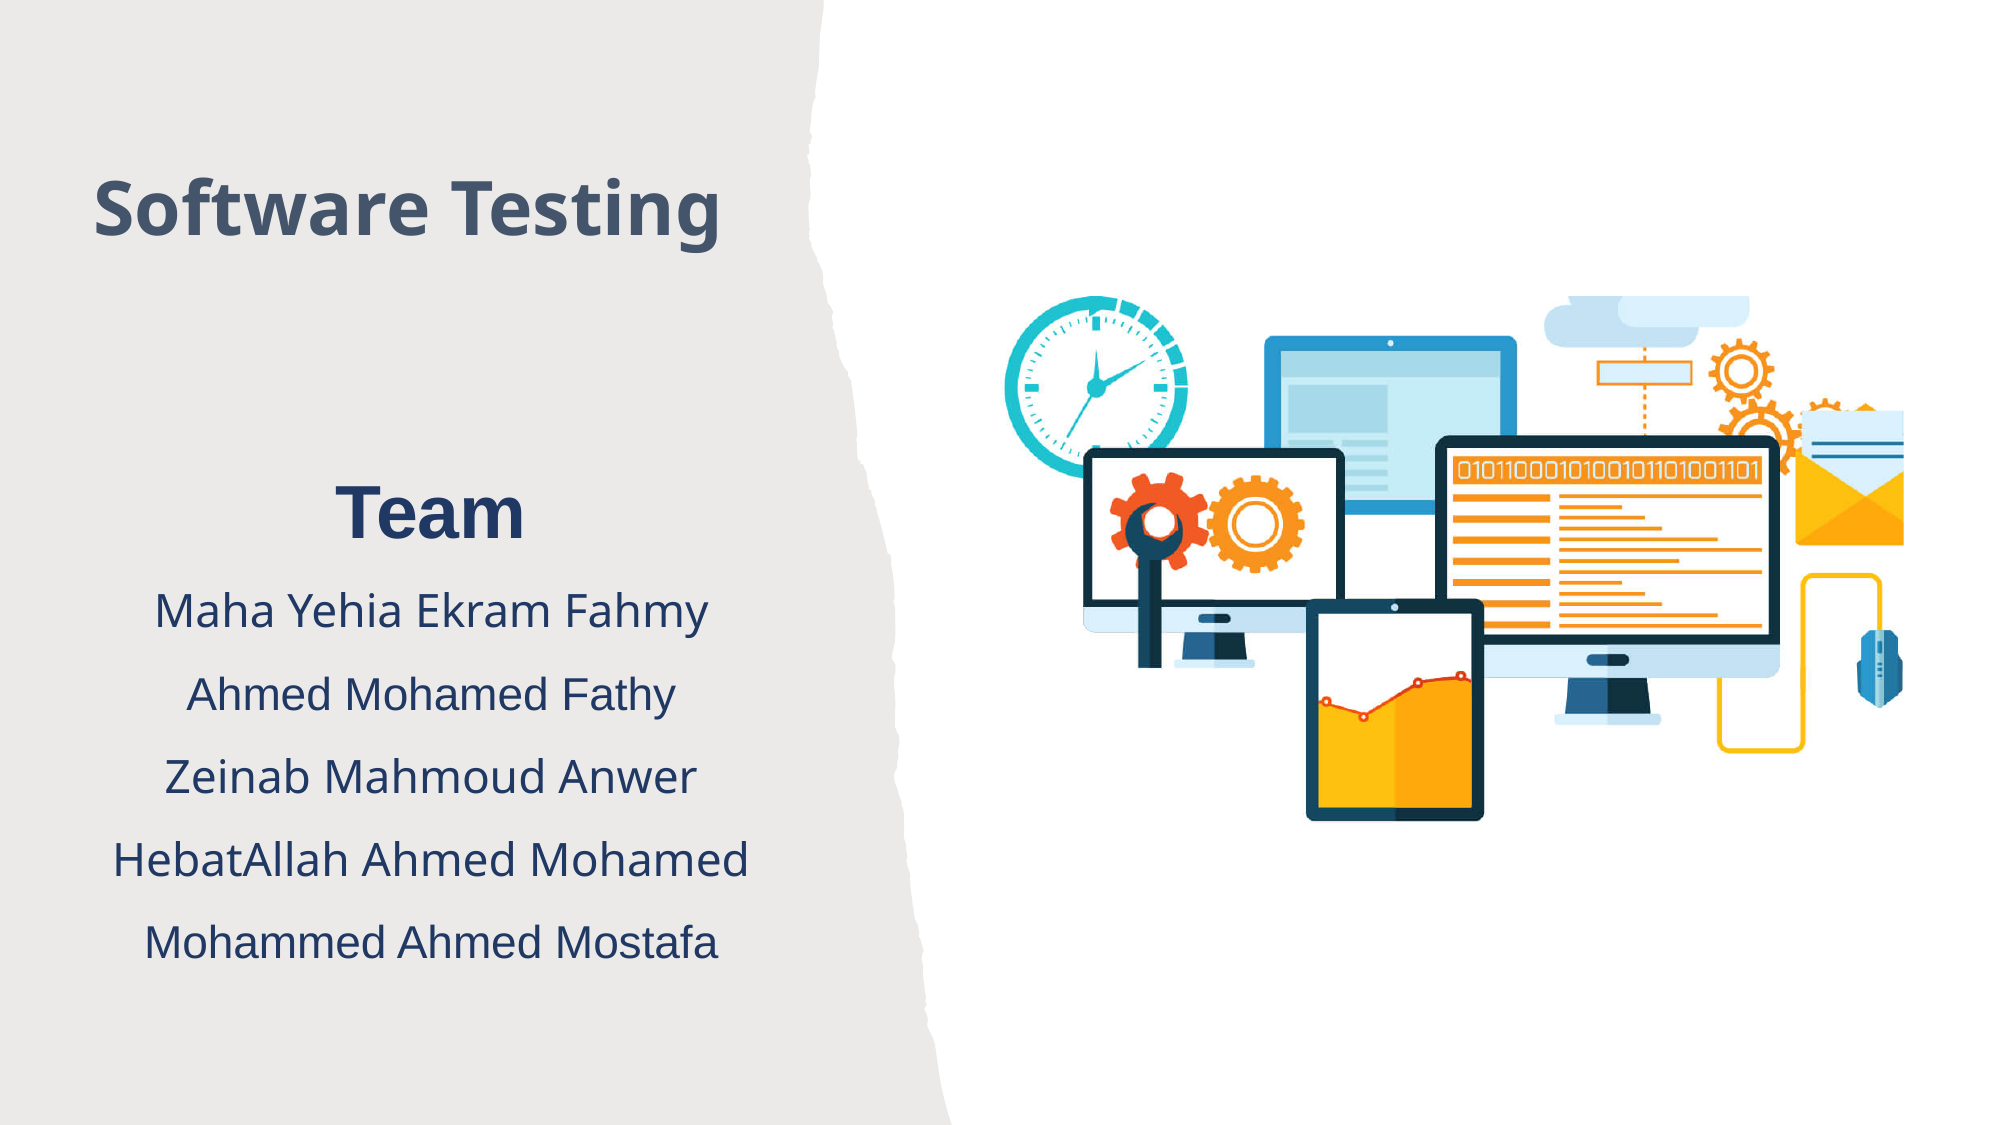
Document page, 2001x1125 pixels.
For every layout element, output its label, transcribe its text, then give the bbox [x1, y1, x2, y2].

text_box Software Testing [26, 107, 791, 259]
text_box [810, 0, 2000, 1125]
title Team Maha Yehia Ekram Fahmy Ahmed Mohamed Fathy Zeinab Mahmoud Anwer HebatAllah Ahmed Mohamed Mohammed Ahmed Mostafa [48, 408, 814, 976]
text_box [0, 0, 954, 1125]
picture [966, 296, 1904, 824]
